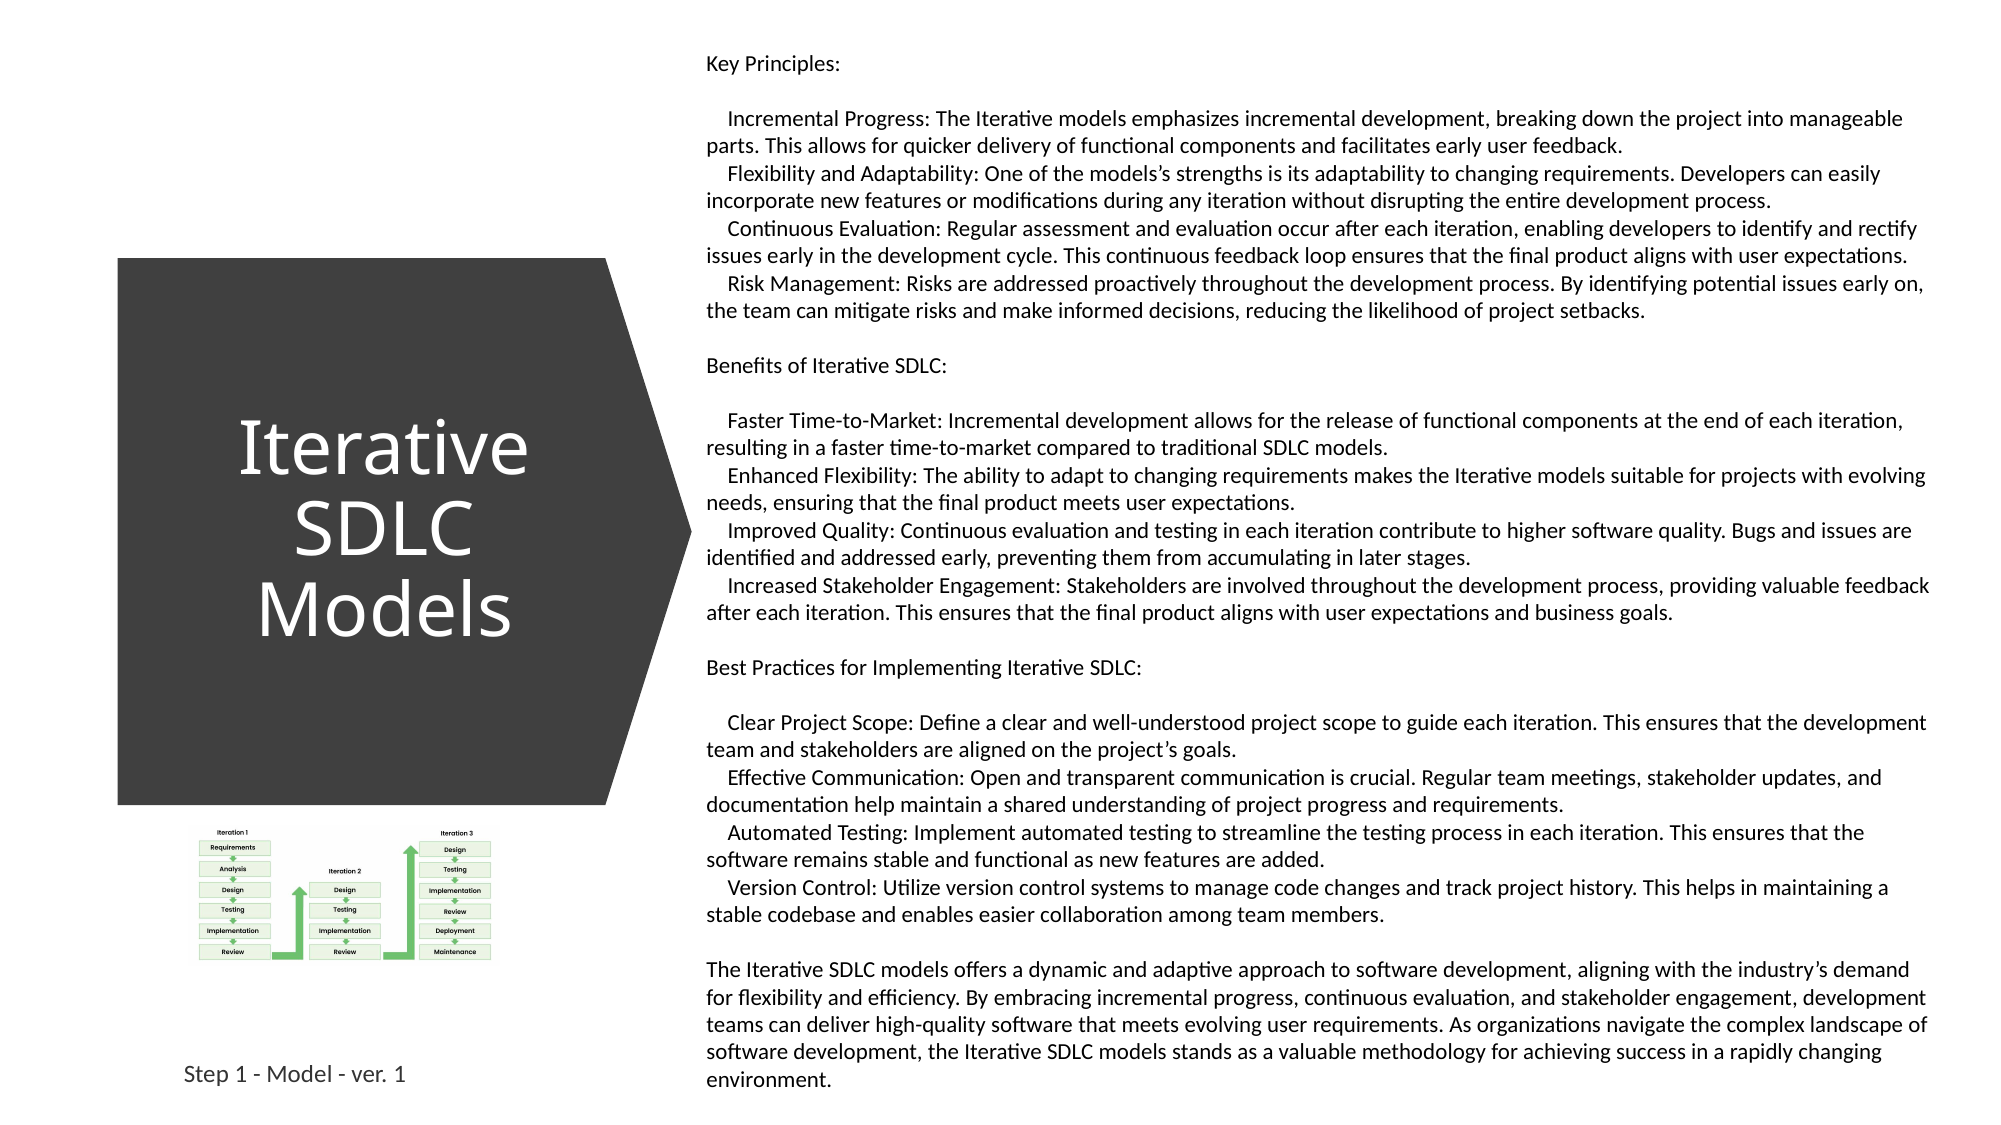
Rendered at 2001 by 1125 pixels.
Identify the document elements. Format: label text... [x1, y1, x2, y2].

text_box Key Principles: Incremental Progress: The Iterative models emphasizes incremental development, breaking down the project into manageable parts. This allows for quicker delivery of functional components and facilitates early user feedback. Flexibility and Adaptability: One of the models’s strengths is its adaptability to changing requirements. Developers can easily incorporate new features or modifications during any iteration without disrupting the entire development process. Continuous Evaluation: Regular assessment and evaluation occur after each iteration, enabling developers to identify and rectify issues early in the development cycle. This continuous feedback loop ensures that the final product aligns with user expectations. Risk Management: Risks are addressed proactively throughout the development process. By identifying potential issues early on, the team can mitigate risks and make informed decisions, reducing the likelihood of project setbacks. Benefits of Iterative SDLC: Faster Time-to-Market: Incremental development allows for the release of functional components at the end of each iteration, resulting in a faster time-to-market compared to traditional SDLC models. Enhanced Flexibility: The ability to adapt to changing requirements makes the Iterative models suitable for projects with evolving needs, ensuring that the final product meets user expectations. Improved Quality: Continuous evaluation and testing in each iteration contribute to higher software quality. Bugs and issues are identified and addressed early, preventing them from accumulating in later stages. Increased Stakeholder Engagement: Stakeholders are involved throughout the development process, providing valuable feedback after each iteration. This ensures that the final product aligns with user expectations and business goals. Best Practices for Implementing Iterative SDLC: Clear Project Scope: Define a clear and well-understood project scope to guide each iteration. This ensures that the development team and stakeholders are aligned on the project’s goals. Effective Communication: Open and transparent communication is crucial. Regular team meetings, stakeholder updates, and documentation help maintain a shared understanding of project progress and requirements. Automated Testing: Implement automated testing to streamline the testing process in each iteration. This ensures that the software remains stable and functional as new features are added. Version Control: Utilize version control systems to manage code changes and track project history. This helps in maintaining a stable codebase and enables easier collaboration among team members. The Iterative SDLC models offers a dynamic and adaptive approach to software development, aligning with the industry’s demand for flexibility and efficiency. By embracing incremental progress, continuous evaluation, and stakeholder engagement, development teams can deliver high-quality software that meets evolving user requirements. As organizations navigate the complex landscape of software development, the Iterative SDLC models stands as a valuable methodology for achieving success in a rapidly changing environment. [691, 41, 1956, 1100]
text_box [116, 257, 691, 807]
footer Step 1 - Model - ver. 1 [168, 1042, 1188, 1103]
picture [188, 825, 500, 966]
title Iterative SDLC Models [168, 322, 601, 741]
